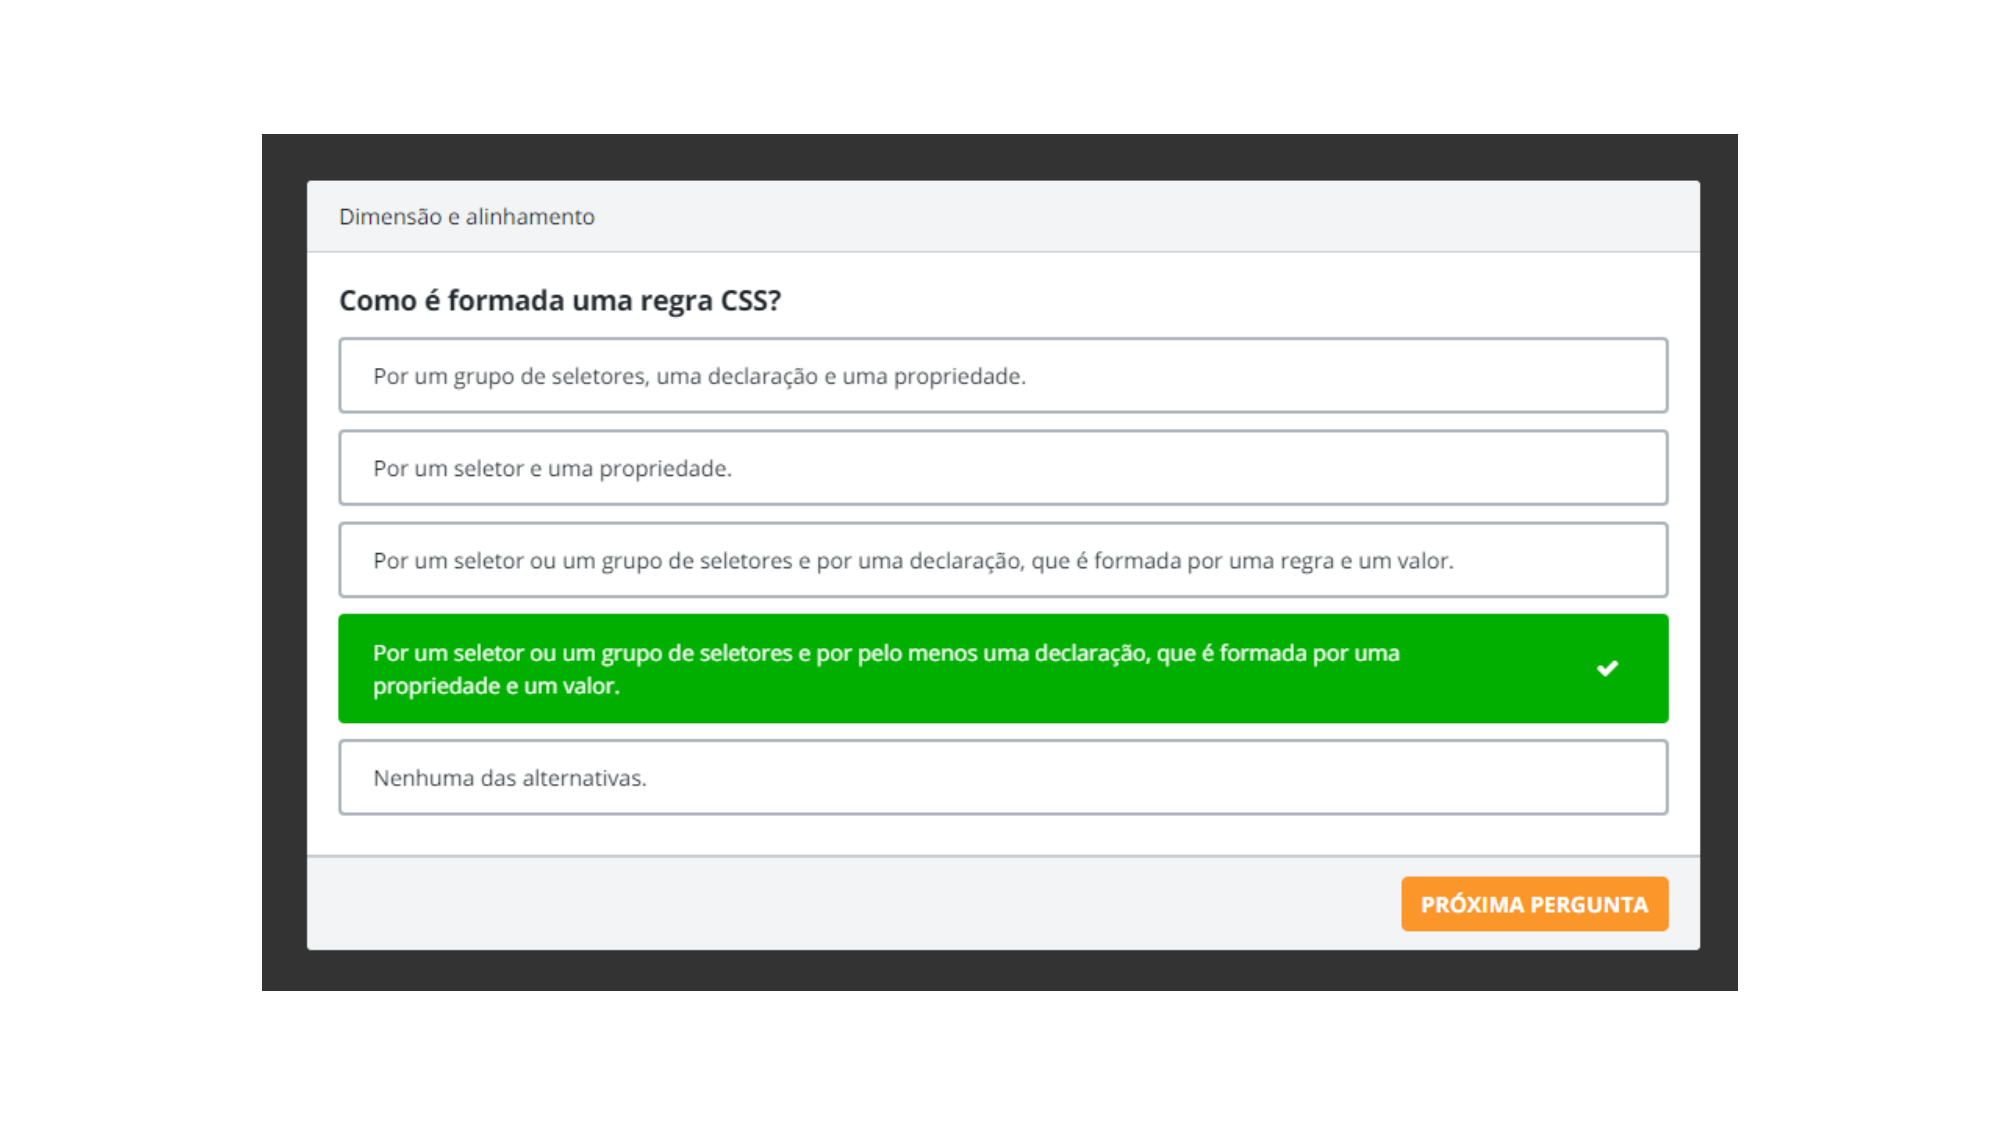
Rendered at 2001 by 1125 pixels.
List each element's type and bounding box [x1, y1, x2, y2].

picture [262, 134, 1738, 991]
